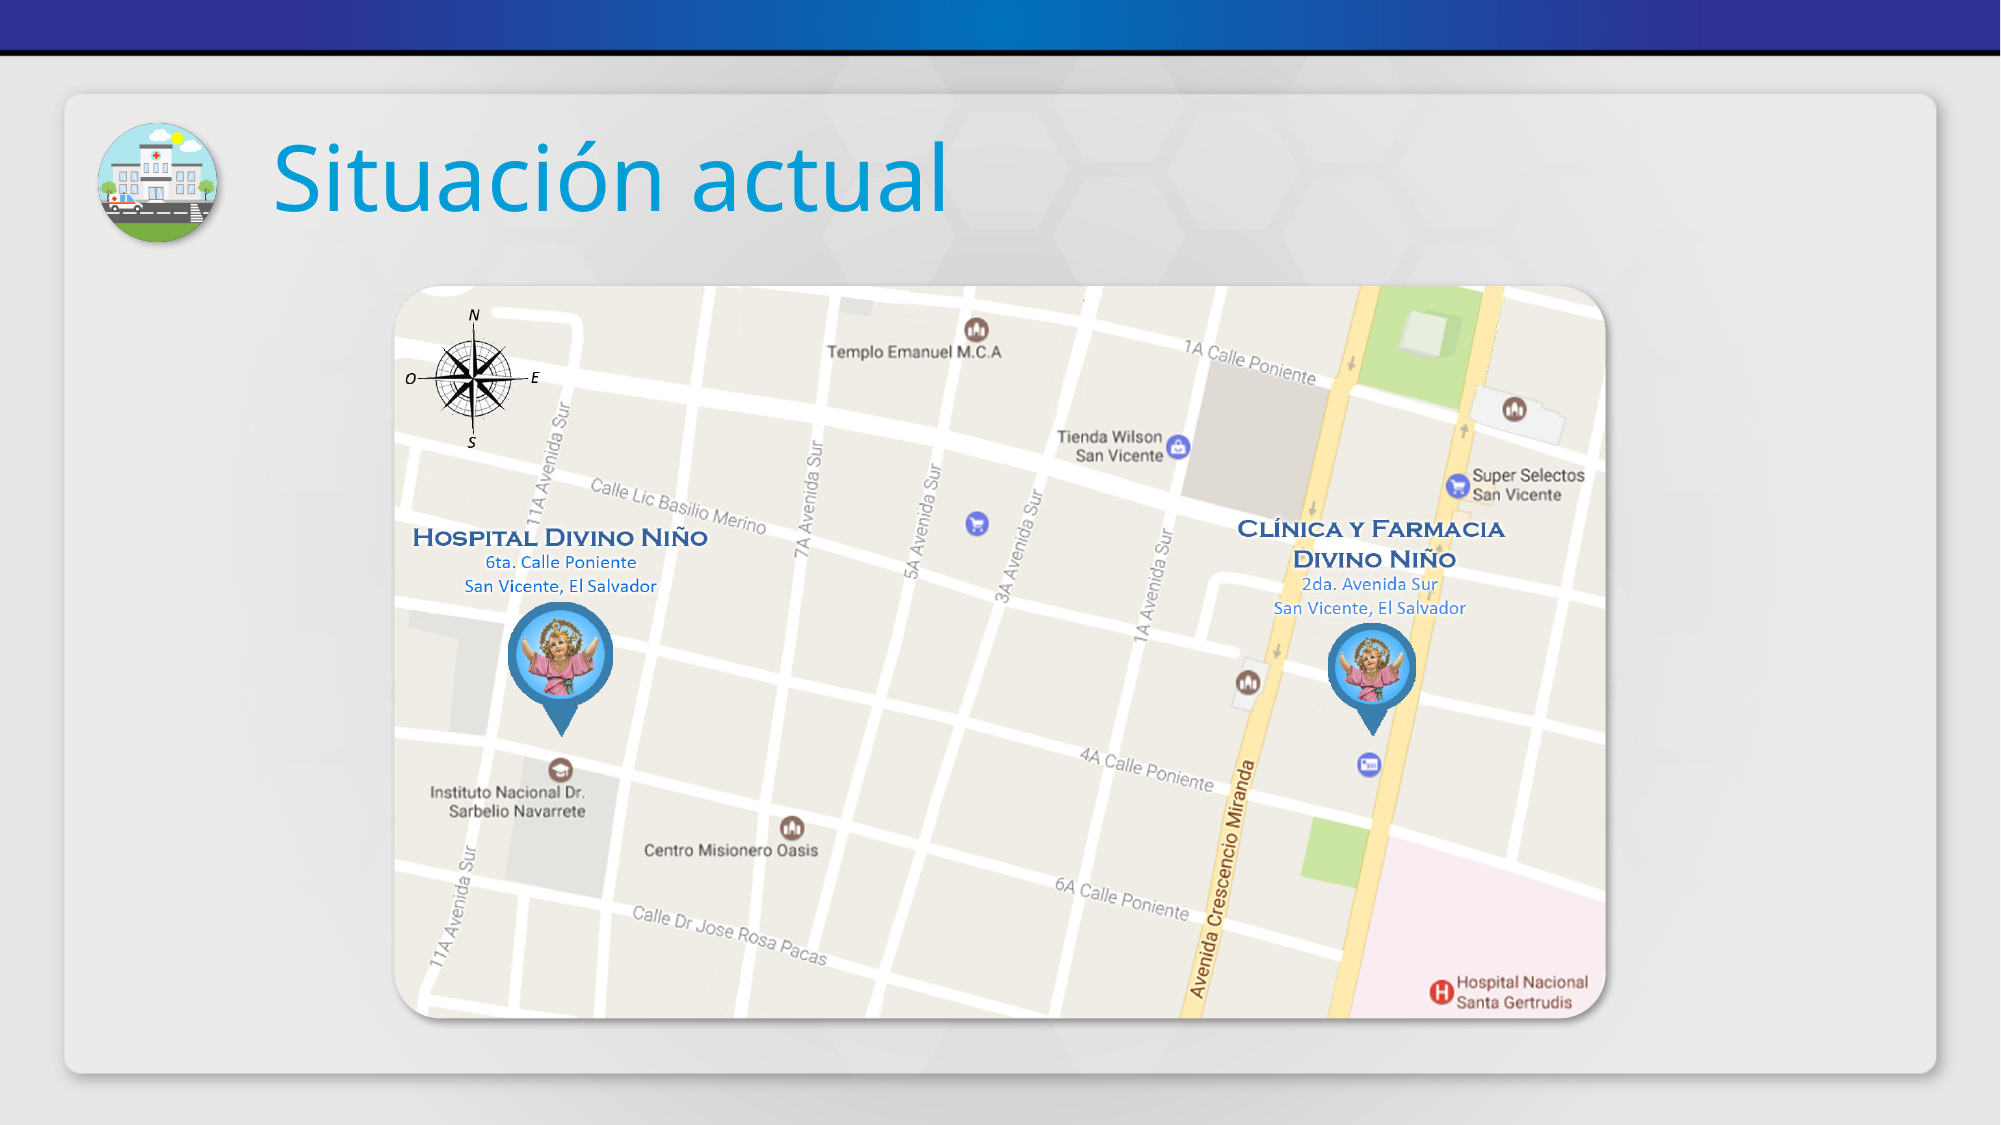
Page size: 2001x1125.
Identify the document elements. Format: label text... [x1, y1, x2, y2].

picture [0, 0, 2001, 1125]
title Situación actual [257, 123, 1369, 242]
